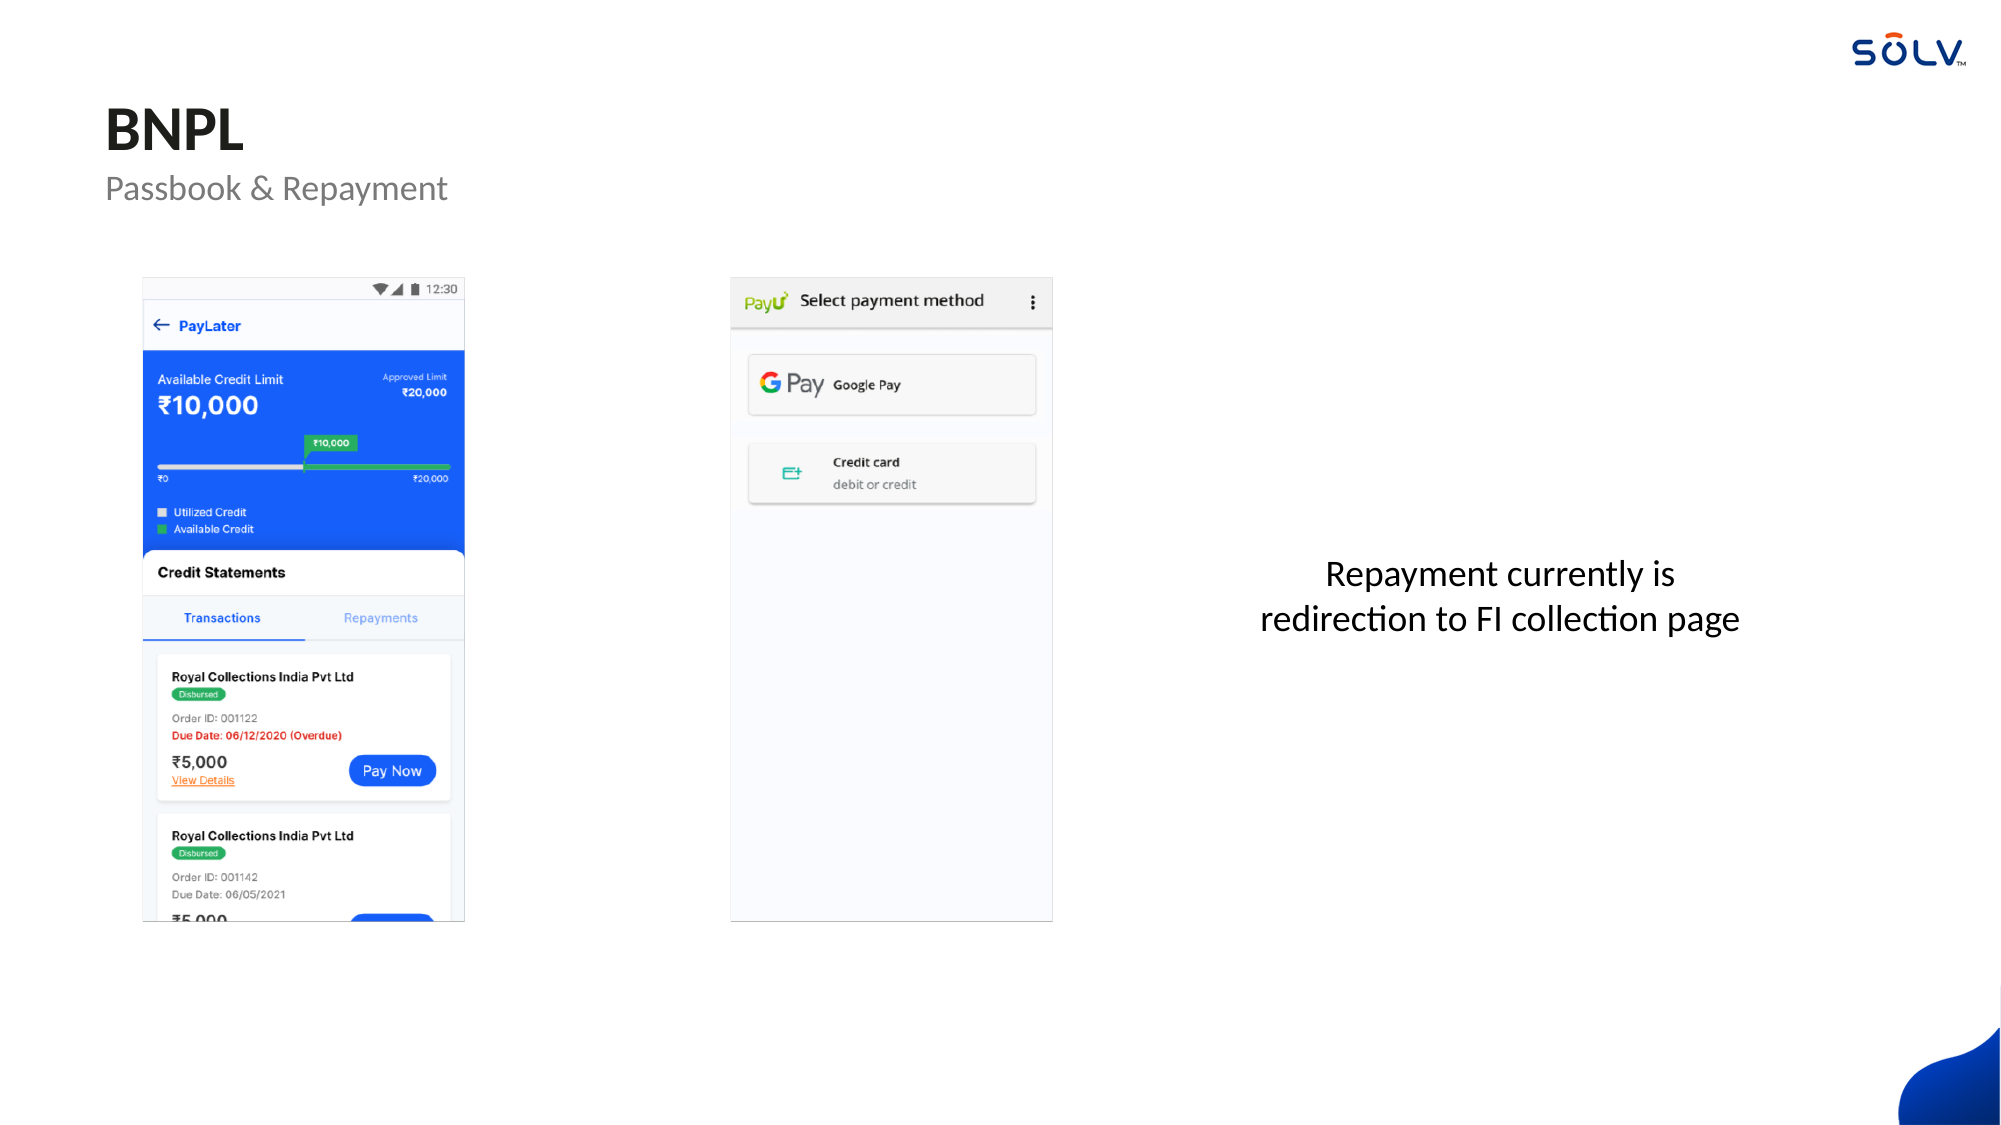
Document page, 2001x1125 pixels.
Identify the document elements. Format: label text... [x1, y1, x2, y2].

list BNPL [90, 87, 1000, 161]
list Passbook & Repayment [90, 161, 1000, 216]
text_box Repayment currently is redirection to FI collection page [1231, 541, 1770, 647]
picture [0, 0, 2001, 1125]
